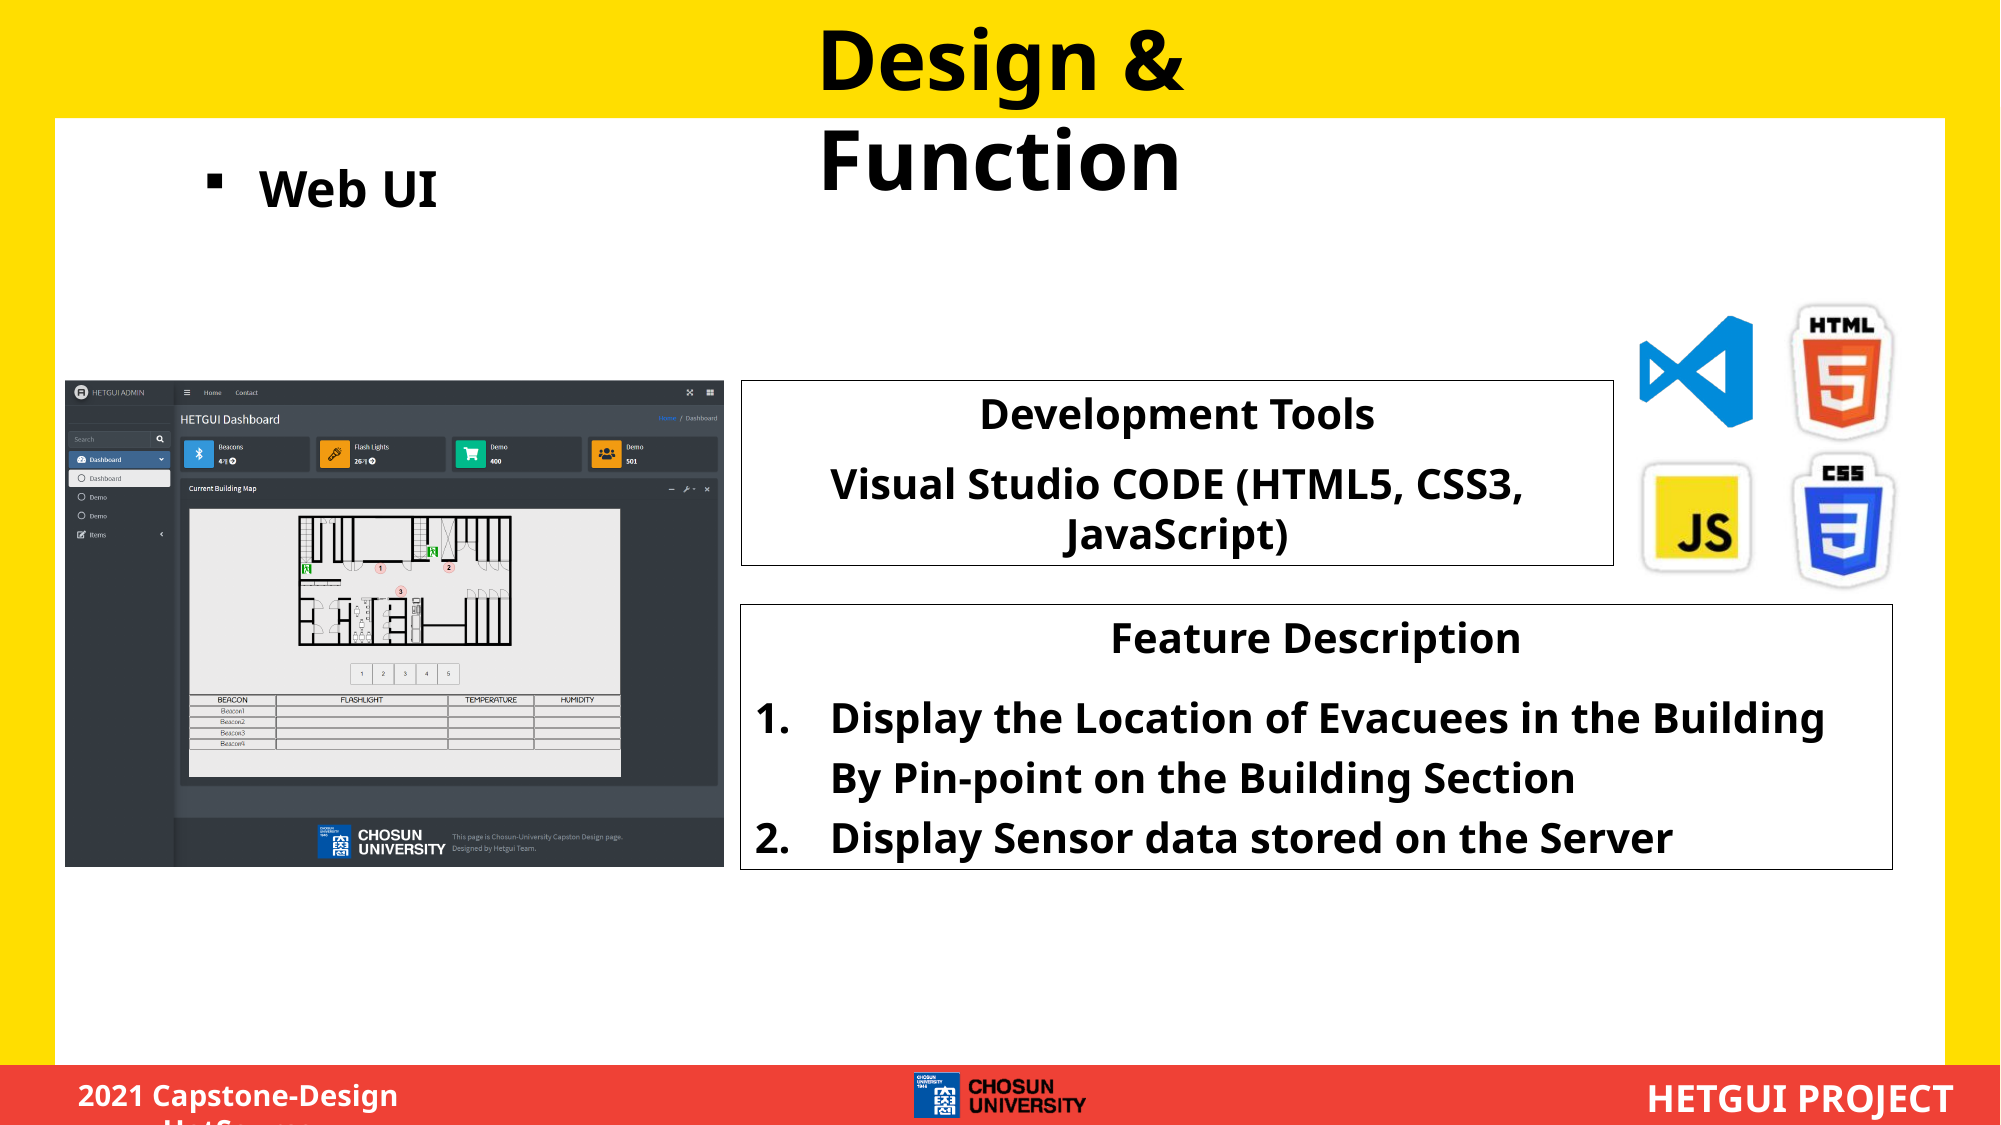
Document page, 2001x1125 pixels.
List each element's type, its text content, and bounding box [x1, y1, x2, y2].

picture [1632, 457, 1765, 577]
picture [1775, 298, 1906, 445]
text_box Web UI [100, 149, 541, 225]
picture [1778, 447, 1906, 594]
picture [914, 1072, 1086, 1118]
text_box Design & Function [668, 0, 1333, 215]
picture [65, 380, 724, 867]
text_box Feature Description Display the Location of Evacuees in the Building By Pin-point on the Building Section Display Sensor data stored on the Server [740, 604, 1893, 870]
text_box Development Tools Visual Studio CODE (HTML5, CSS3, JavaScript) [741, 380, 1614, 566]
picture [1632, 302, 1760, 441]
